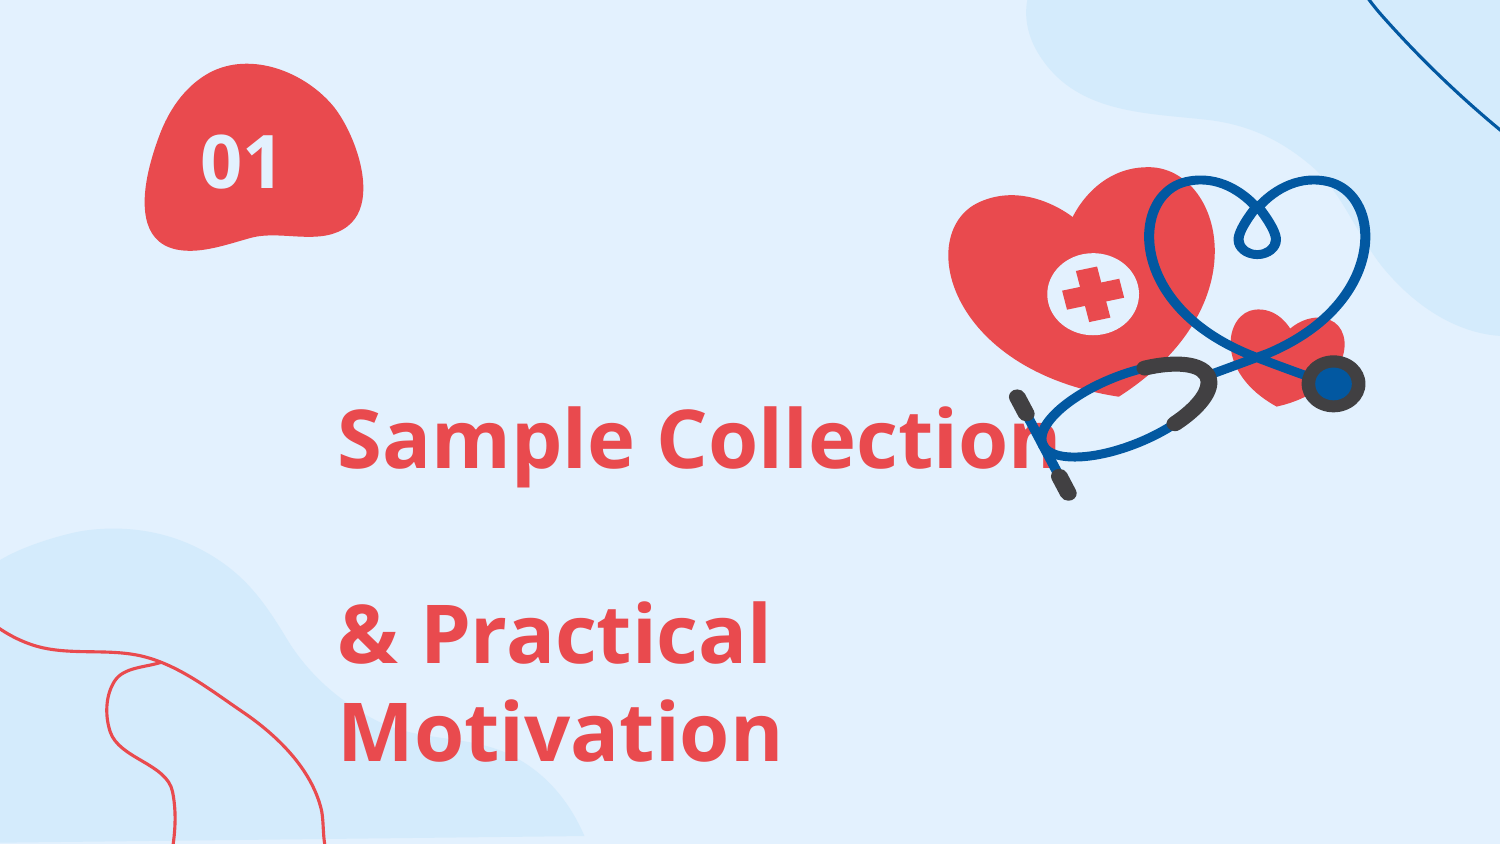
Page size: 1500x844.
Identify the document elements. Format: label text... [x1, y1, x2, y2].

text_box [915, 166, 1375, 501]
title Sample Collection & Practical Motivation [322, 372, 1098, 794]
text_box [144, 63, 364, 251]
title 01 [185, 98, 323, 220]
